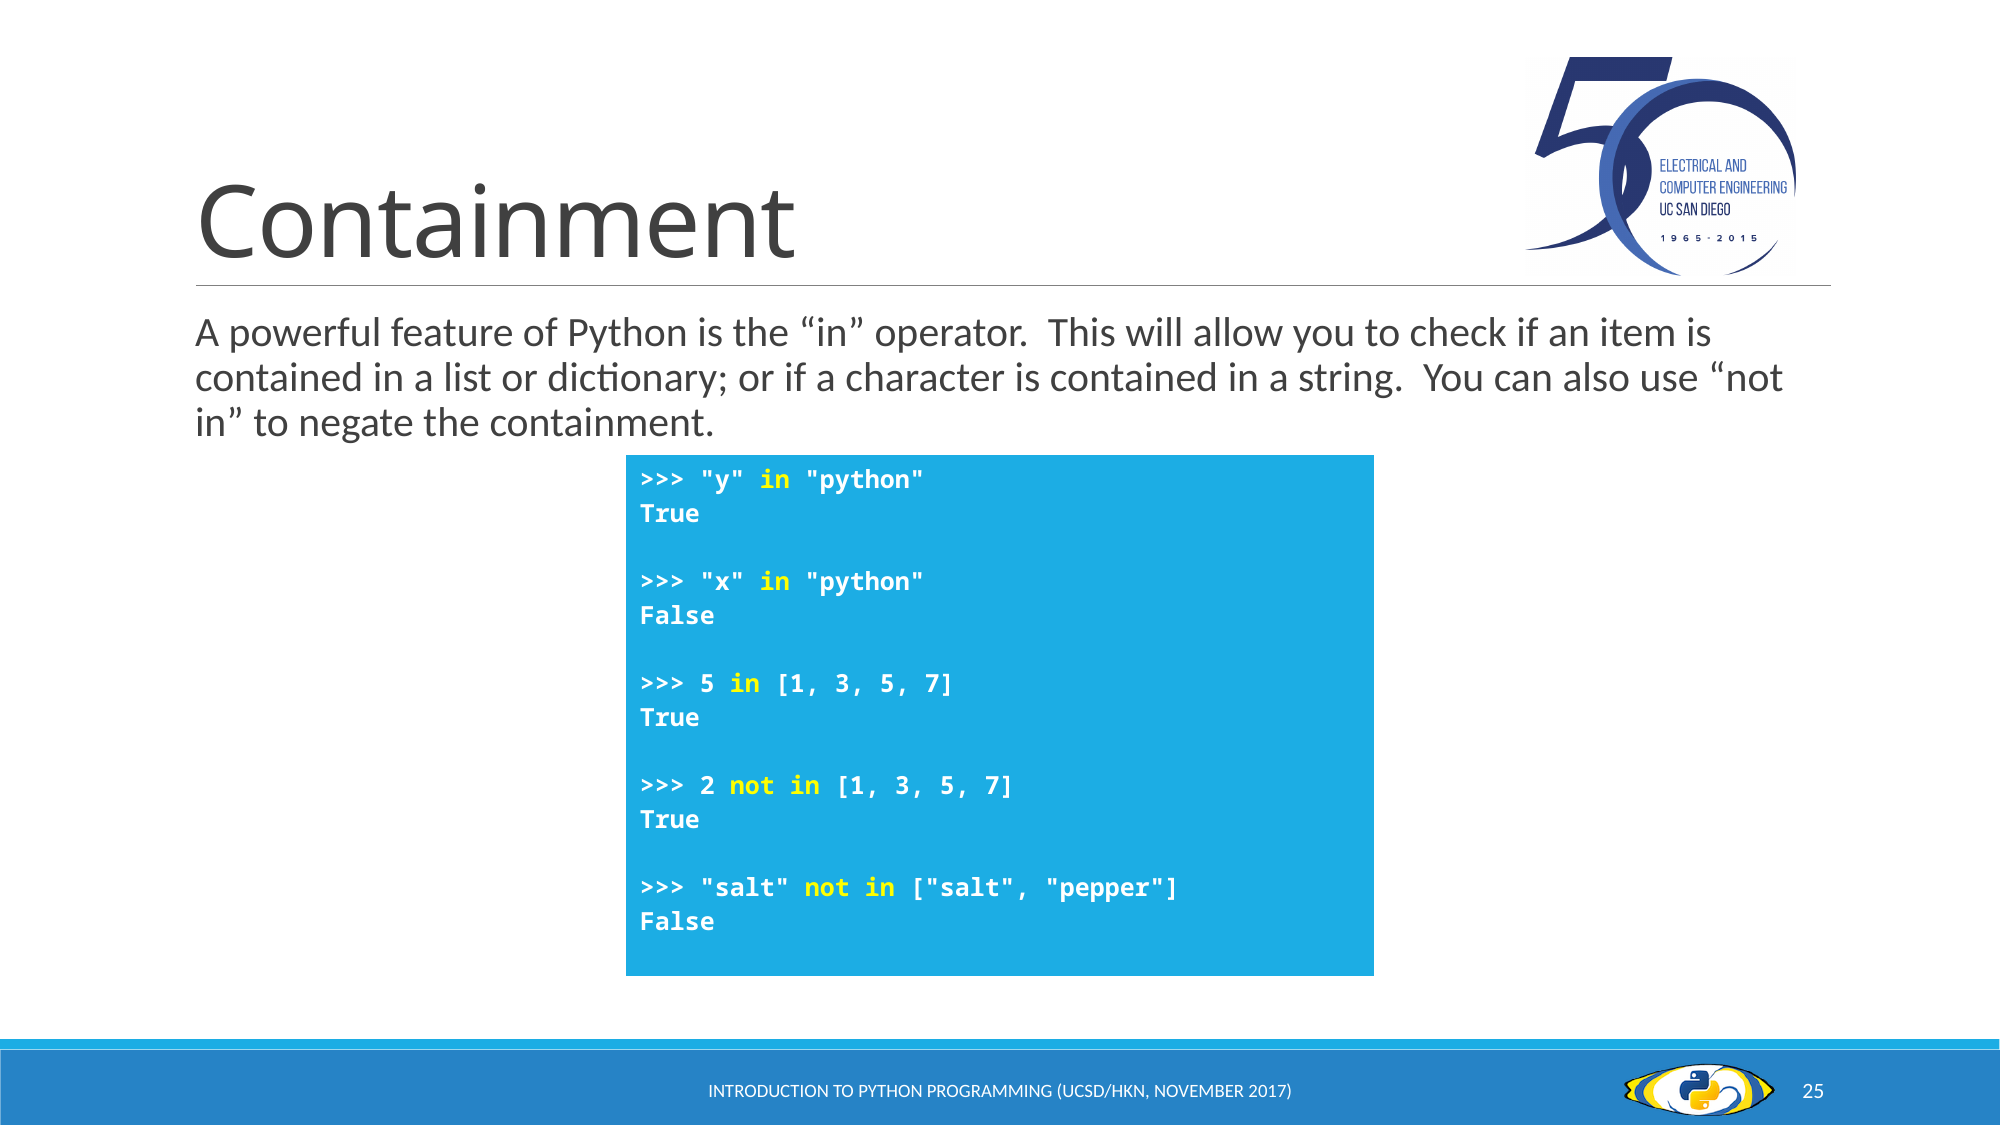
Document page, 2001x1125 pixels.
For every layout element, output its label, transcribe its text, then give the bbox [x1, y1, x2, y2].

list A powerful feature of Python is the “in” operator. This will allow you to check if an item is contained in a list or dictionary; or if a character is contained in a string. You can also use “not in” to negate the containment. [180, 302, 1830, 963]
title Containment [180, 47, 1830, 285]
table_header >>> "y" in "python" True >>> "x" in "python" False >>> 5 in [1, 3, 5, 7] True >>> 2 not in [1, 3, 5, 7] True >>> "salt" not in ["salt", "pepper"] False [626, 455, 1374, 976]
footer Introduction to Python Programming (UCSD/HKN, November 2017) [604, 1059, 1396, 1120]
slide_number 25 [1624, 1059, 1840, 1120]
